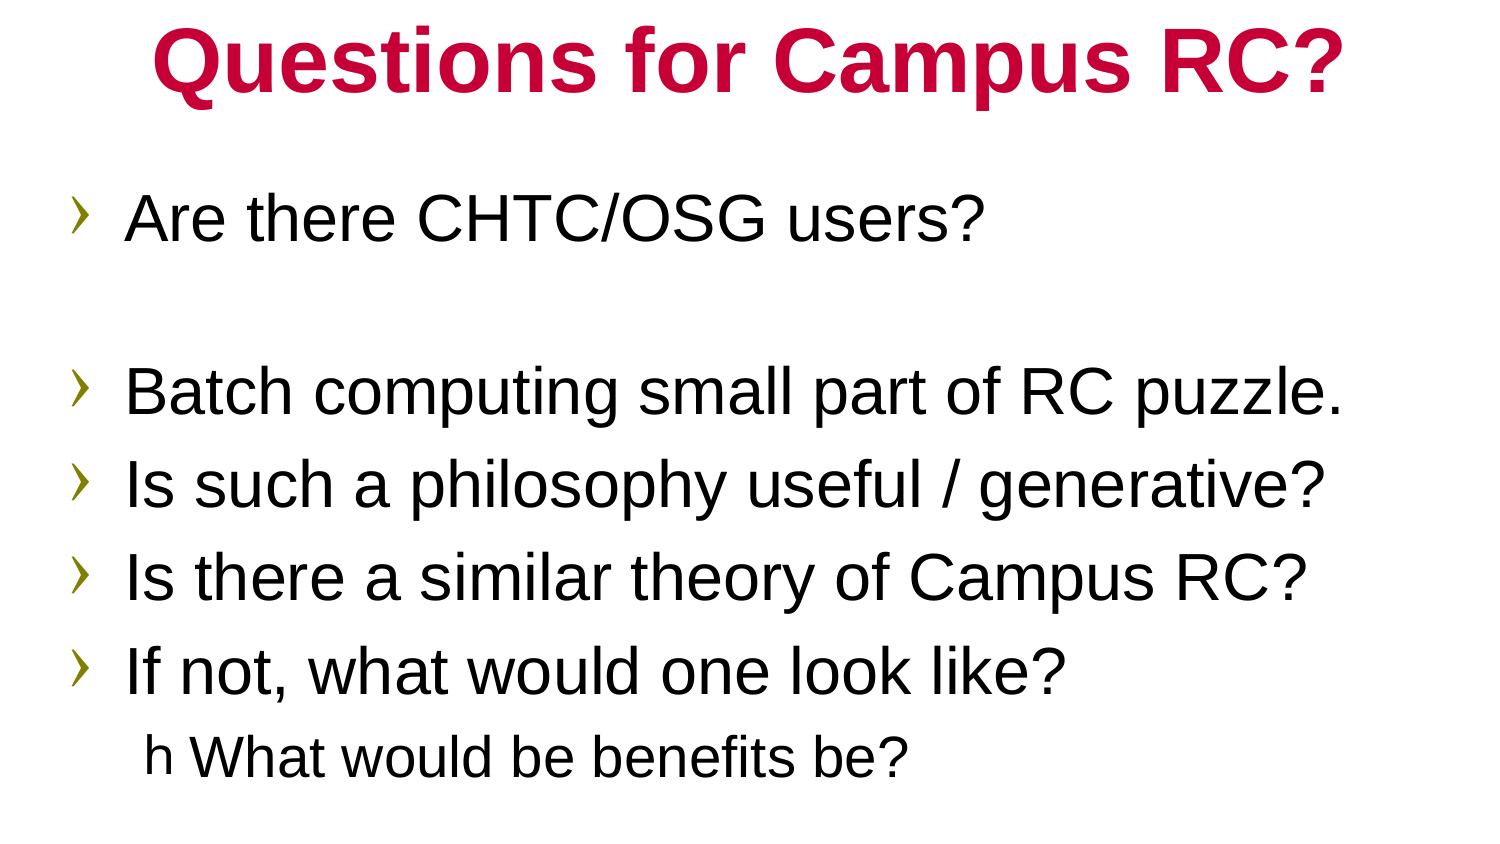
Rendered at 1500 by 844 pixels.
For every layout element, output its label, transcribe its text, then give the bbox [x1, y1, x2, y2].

list Are there CHTC/OSG users? Batch computing small part of RC puzzle. Is such a philosophy useful / generative? Is there a similar theory of Campus RC? If not, what would one look like? What would be benefits be? [52, 166, 1431, 687]
title Questions for Campus RC? [0, 0, 1500, 113]
